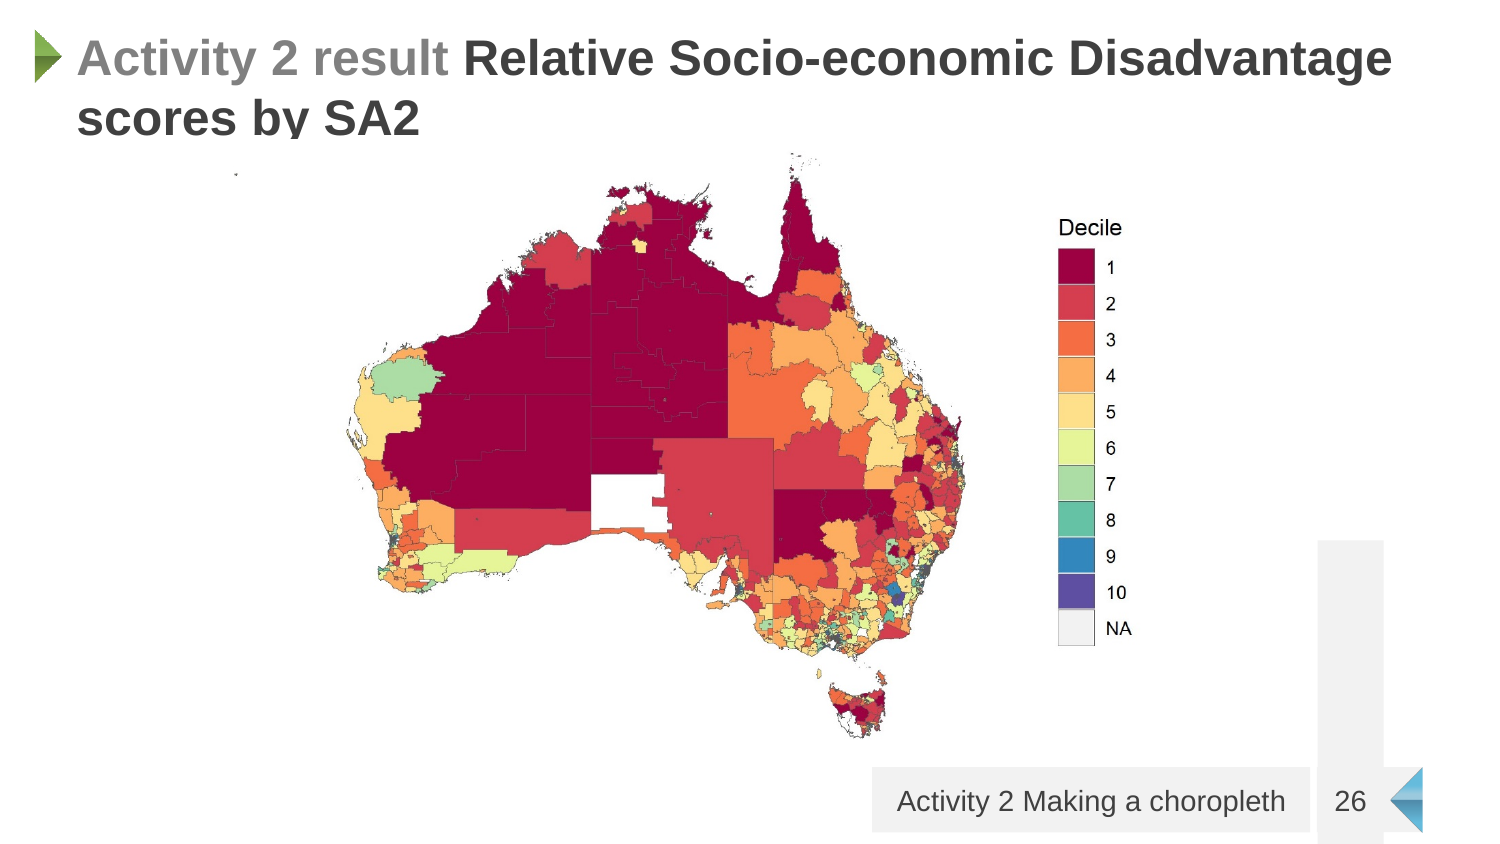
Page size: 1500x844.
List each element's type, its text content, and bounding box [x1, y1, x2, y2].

picture [34, 29, 61, 83]
slide_number 26 [1317, 767, 1384, 833]
list Activity 2 Making a choropleth [872, 767, 1311, 833]
title Activity 2 result Relative Socio-economic Disadvantage scores by SA2 [61, 18, 1473, 159]
picture [195, 139, 1154, 749]
picture [1391, 768, 1422, 832]
